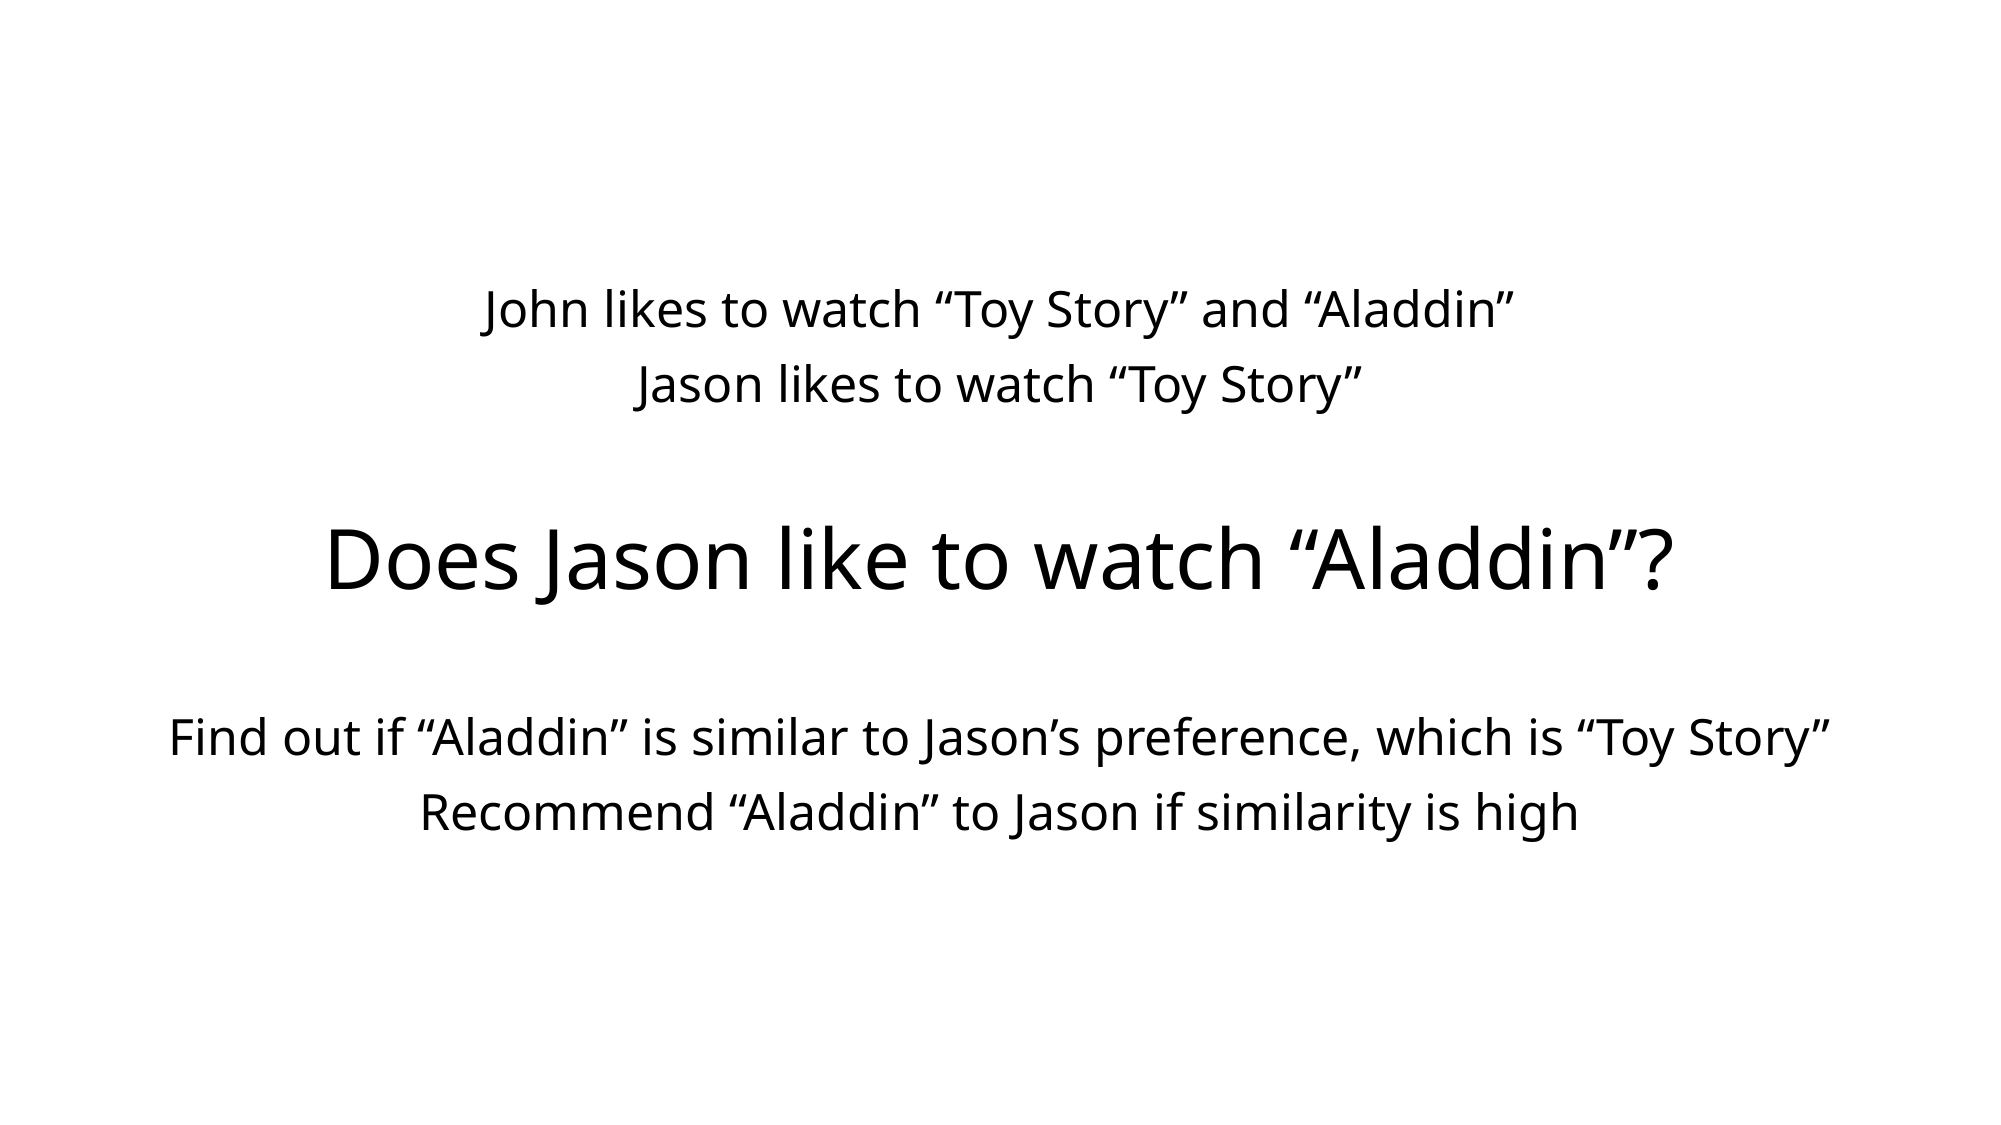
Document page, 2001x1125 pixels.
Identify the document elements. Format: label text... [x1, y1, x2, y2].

list John likes to watch “Toy Story” and “Aladdin” Jason likes to watch “Toy Story” Does Jason like to watch “Aladdin”? Find out if “Aladdin” is similar to Jason’s preference, which is “Toy Story” Recommend “Aladdin” to Jason if similarity is high [0, 0, 2000, 1125]
